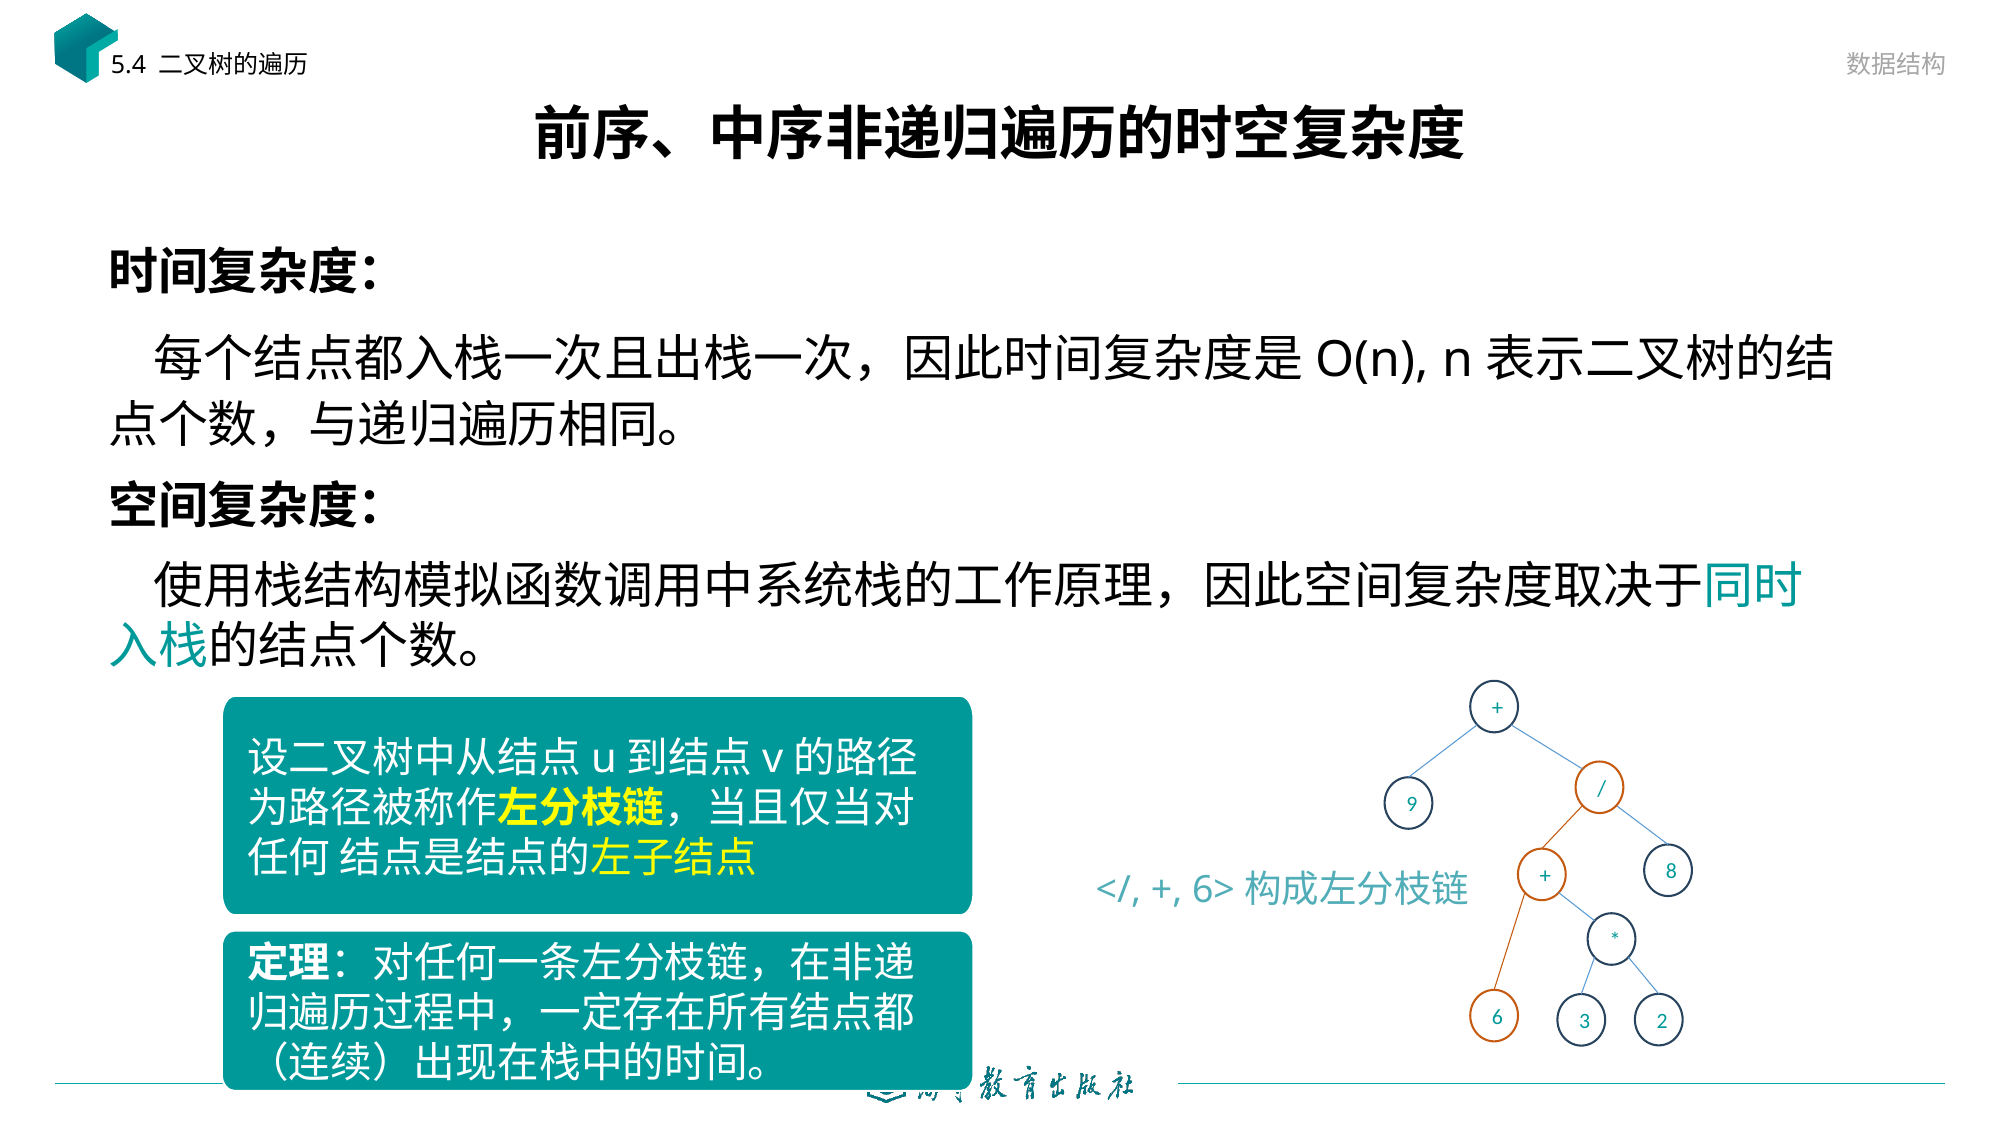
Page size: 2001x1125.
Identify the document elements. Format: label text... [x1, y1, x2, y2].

subtitle 5.4 二叉树的遍历 [95, 44, 894, 99]
text_box </, +, 6>构成左分枝链 [1080, 857, 1384, 918]
text_box 时间复杂度： 每个结点都入栈一次且出栈一次，因此时间复杂度是O(n), n表示二叉树的结点个数，与递归遍历相同。 空间复杂度： 使用栈结构模拟函数调用中系统栈的工作原理，因此空间复杂度取决于同时入栈的结点个数。 [93, 225, 1863, 1033]
text_box 定理：对任何一条左分枝链，在非递归遍历过程中，一定存在所有结点都（连续）出现在栈中的时间。 [220, 929, 975, 1092]
picture [867, 1063, 1133, 1103]
title 前序、中序非递归遍历的时空复杂度 [137, 92, 1863, 178]
list 数据结构 [1115, 32, 1962, 86]
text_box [1384, 680, 1692, 1046]
